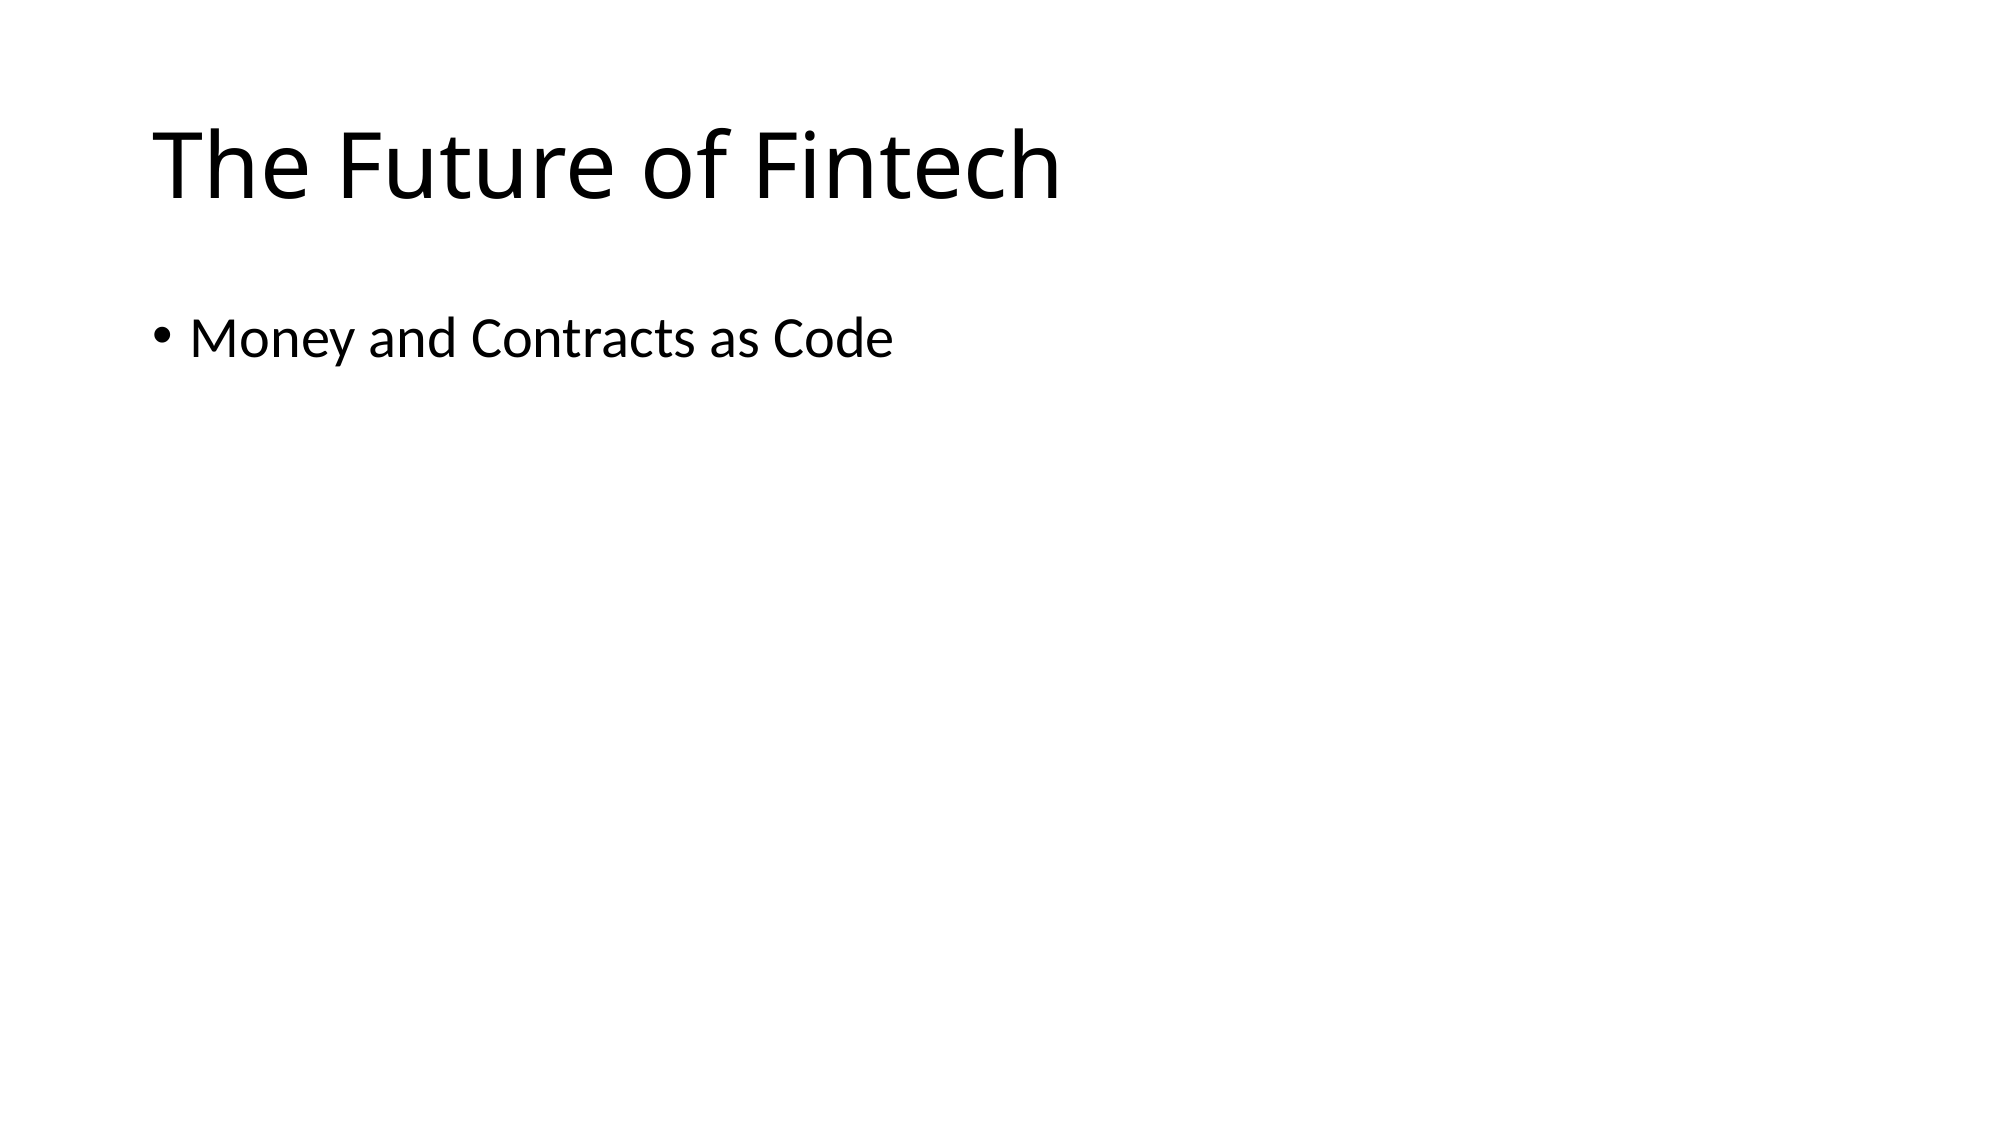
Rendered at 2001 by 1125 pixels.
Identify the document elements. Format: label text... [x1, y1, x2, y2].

title The Future of Fintech [137, 59, 1863, 278]
list Money and Contracts as Code [137, 299, 1863, 1014]
